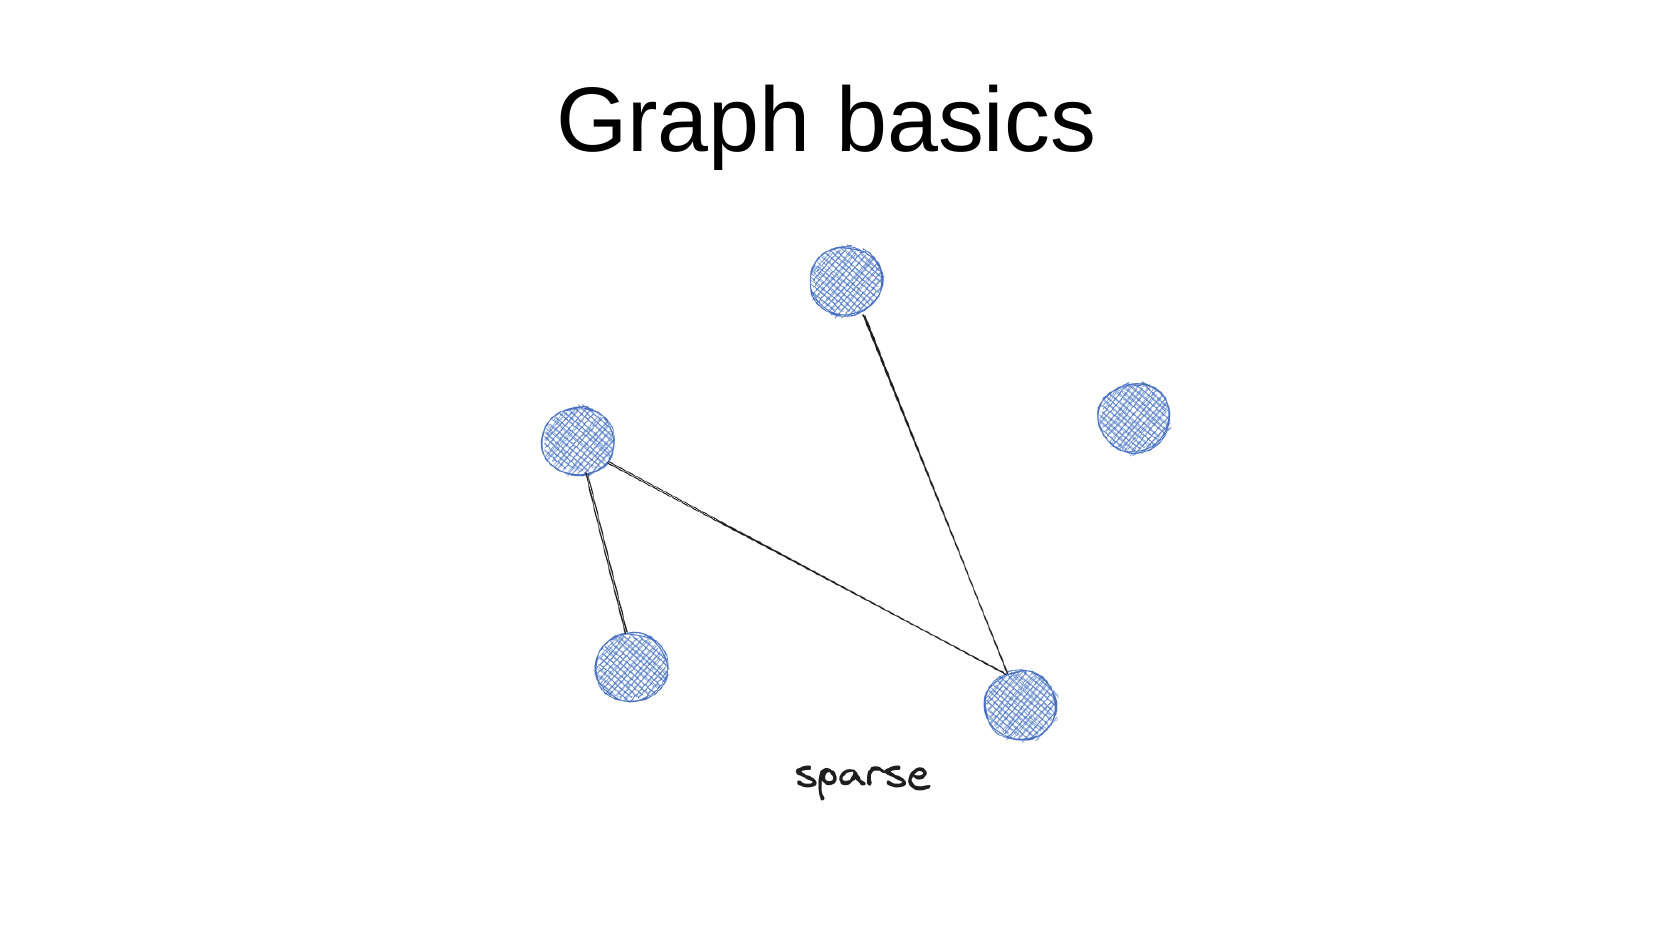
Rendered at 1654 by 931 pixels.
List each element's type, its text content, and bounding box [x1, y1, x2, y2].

text_box Graph basics [82, 37, 1571, 193]
picture [479, 197, 1290, 870]
